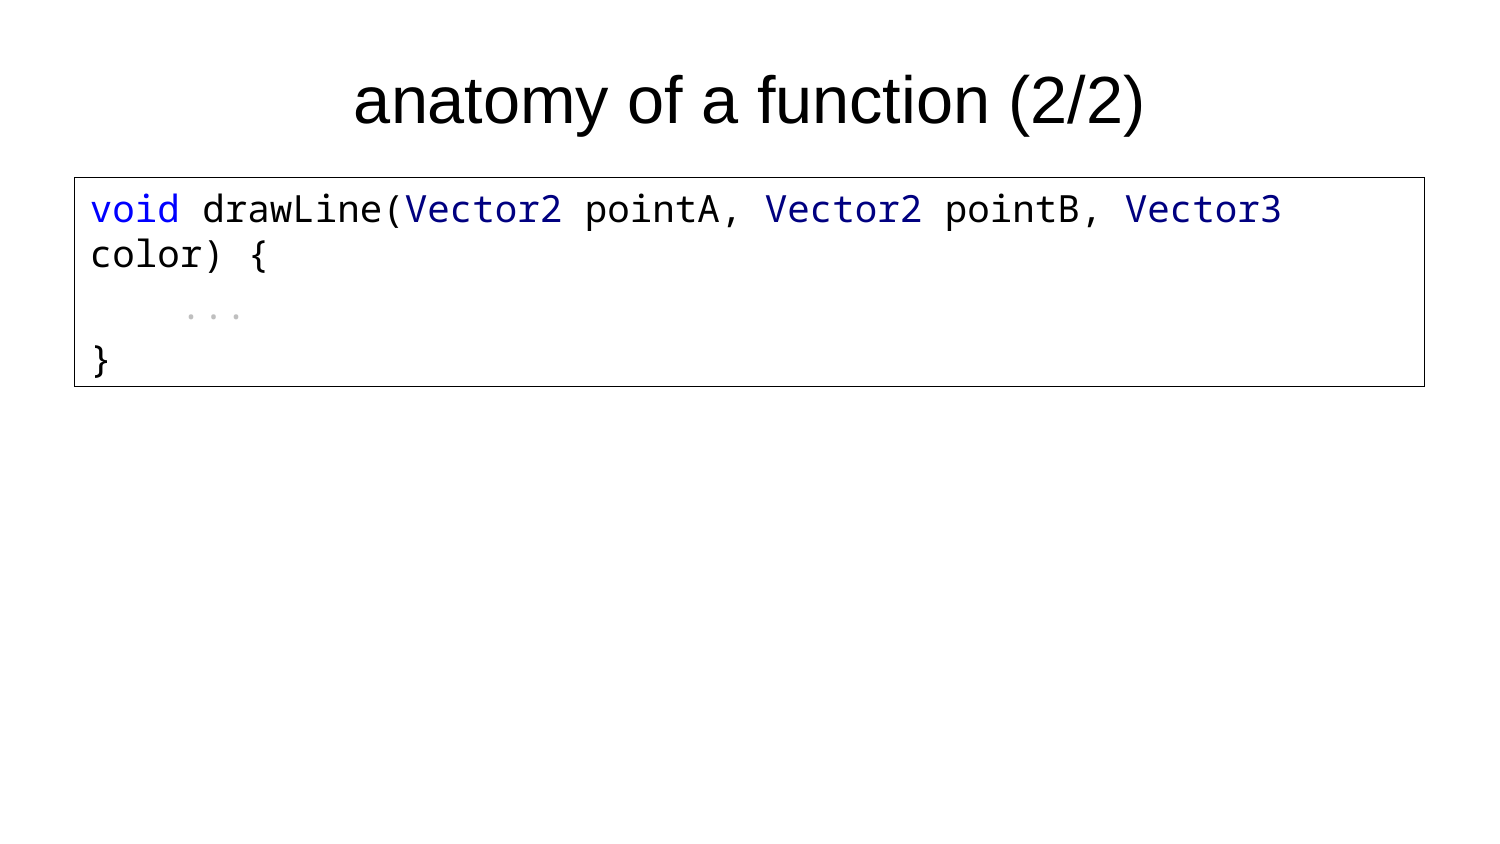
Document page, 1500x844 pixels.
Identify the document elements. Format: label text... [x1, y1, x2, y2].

text_box void drawLine(Vector2 pointA, Vector2 pointB, Vector3 color) { ... } [74, 177, 1425, 387]
title anatomy of a function (2/2) [75, 41, 1425, 152]
